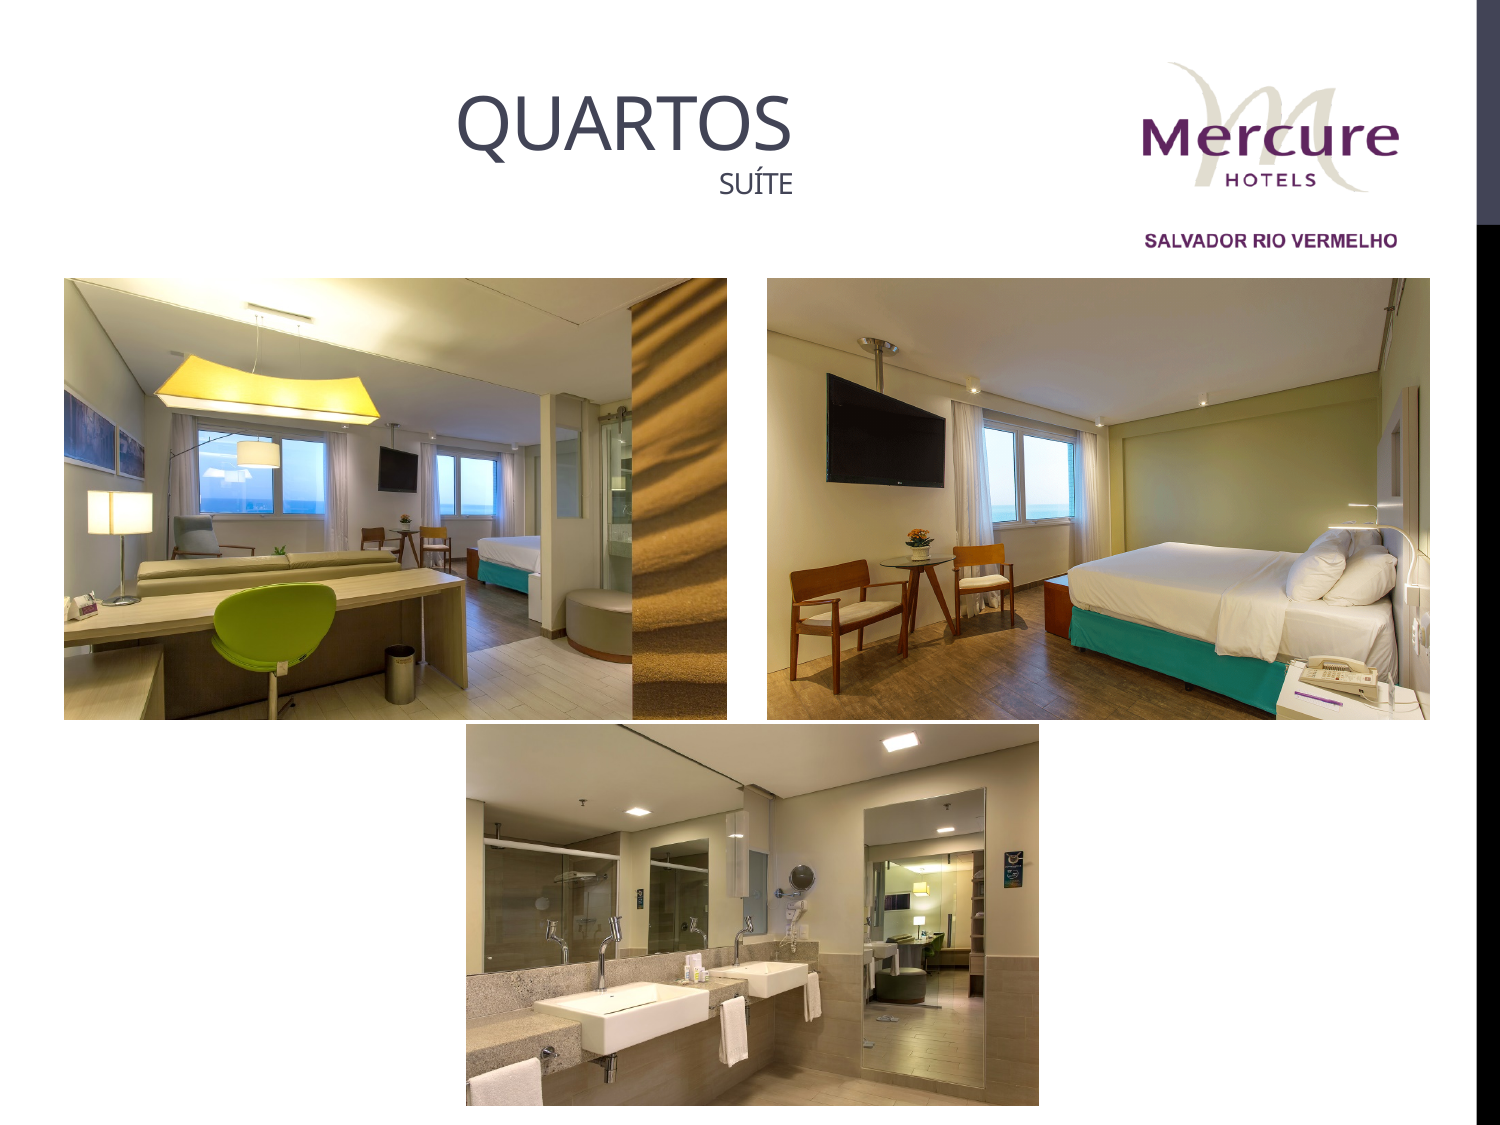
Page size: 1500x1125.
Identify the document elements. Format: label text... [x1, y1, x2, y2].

picture [465, 723, 1039, 1106]
picture [767, 0, 1461, 721]
picture [64, 278, 727, 721]
title Quartos Suíte [41, 42, 809, 209]
